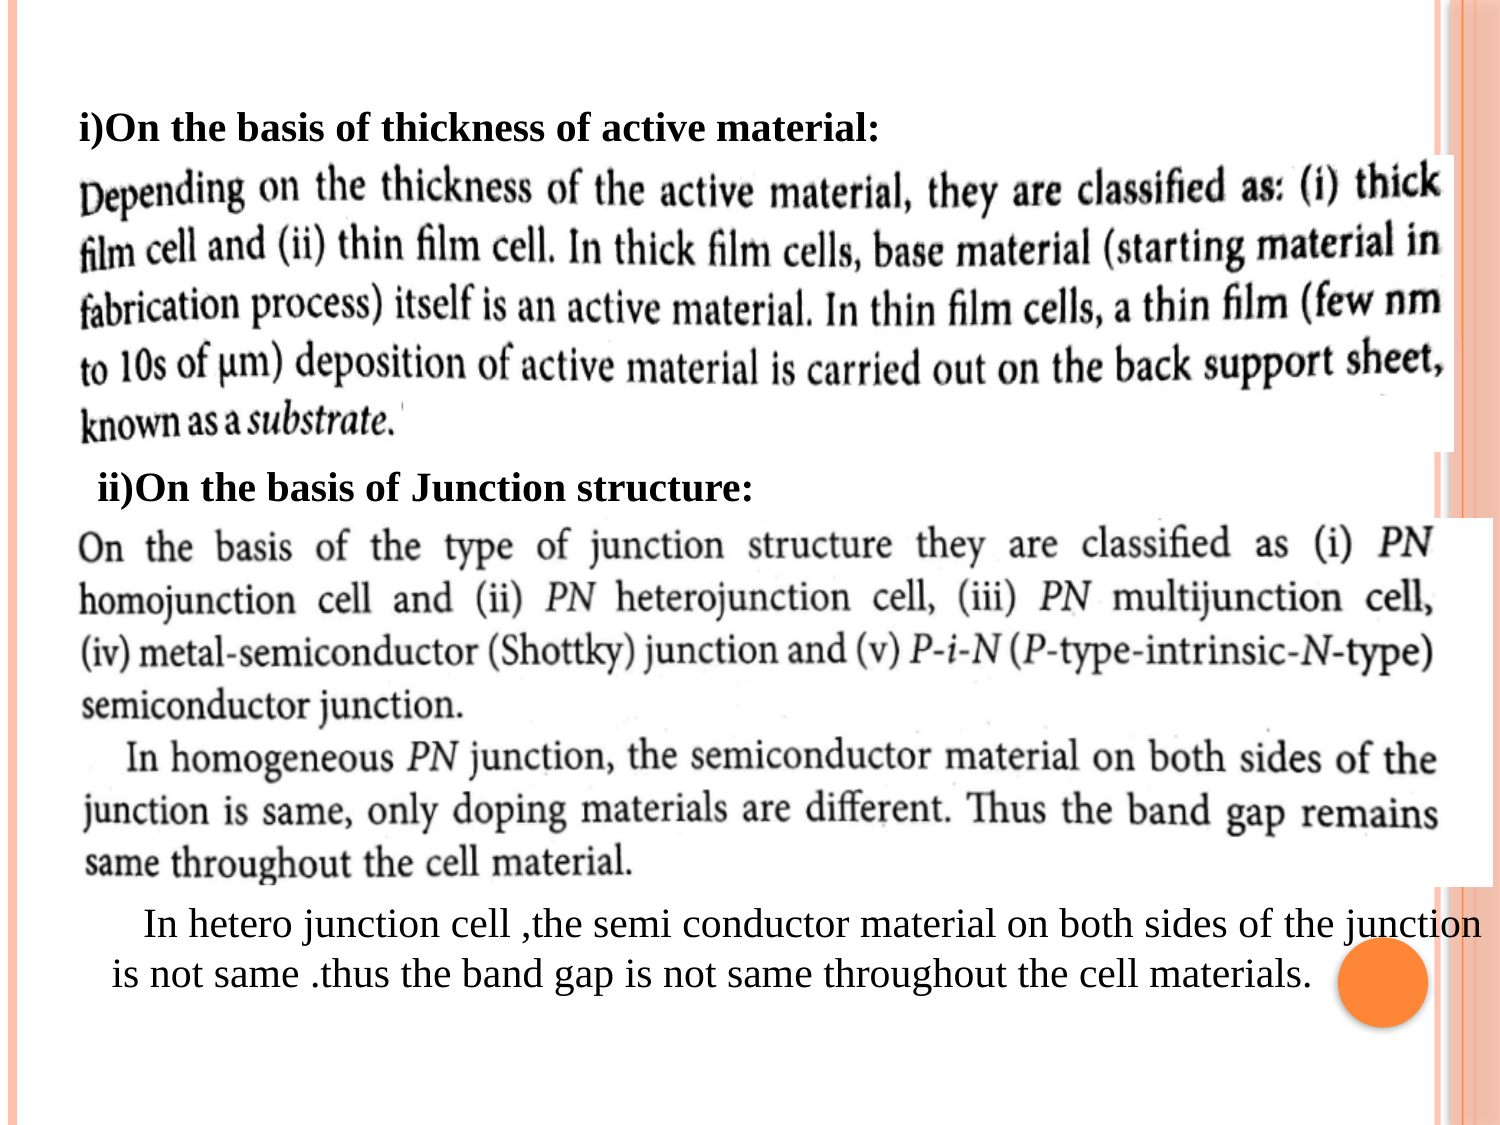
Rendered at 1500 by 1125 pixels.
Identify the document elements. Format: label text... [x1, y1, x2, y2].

text_box i)On the basis of thickness of active material: [64, 92, 897, 154]
picture [65, 155, 1454, 453]
text_box In hetero junction cell ,the semi conductor material on both sides of the junction is not same .thus the band gap is not same throughout the cell materials. [86, 890, 1499, 1004]
text_box ii)On the basis of Junction structure: [82, 463, 771, 515]
picture [67, 517, 1494, 888]
